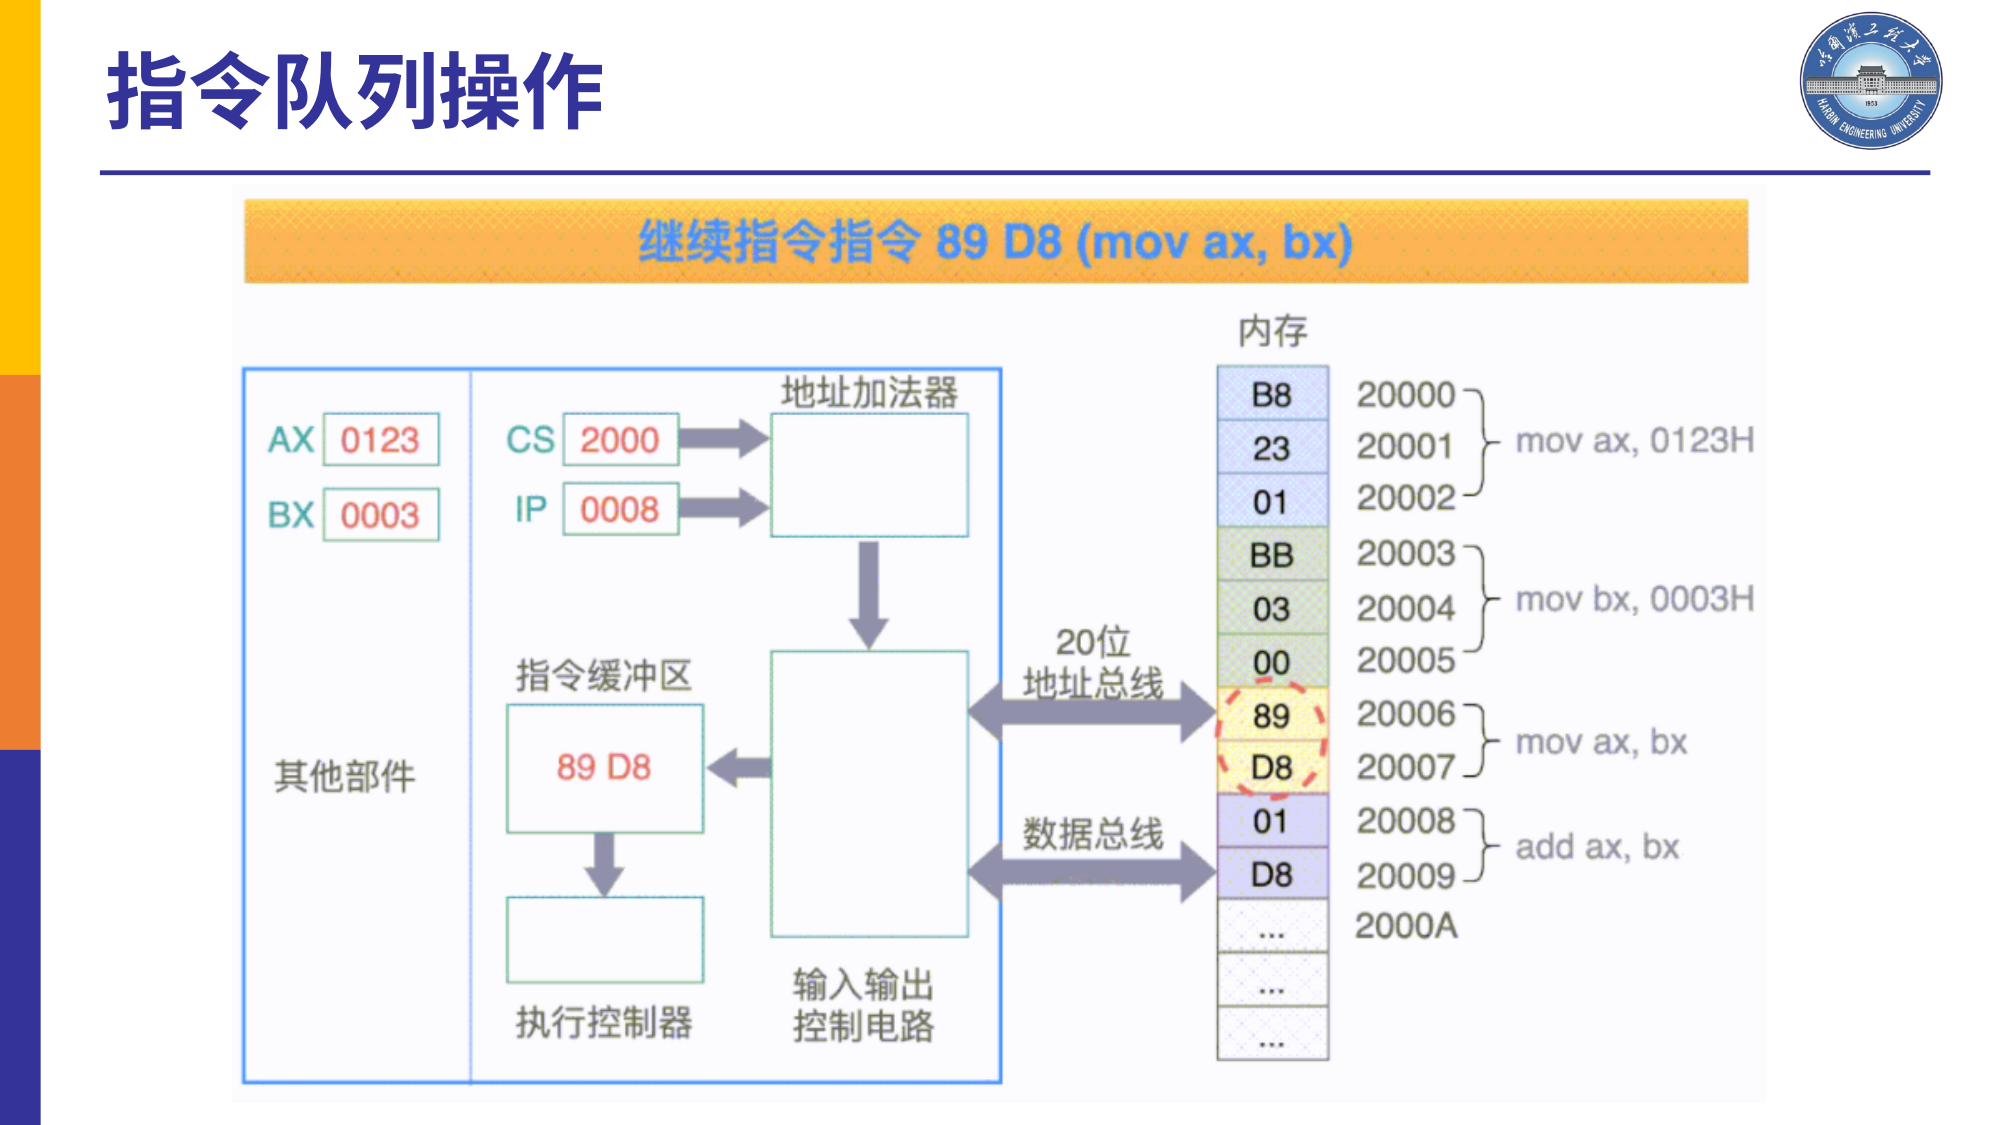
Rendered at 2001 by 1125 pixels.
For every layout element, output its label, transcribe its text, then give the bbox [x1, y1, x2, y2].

picture [232, 184, 1767, 1103]
text_box 指令队列操作 [90, 30, 1578, 161]
picture [1538, 9, 1979, 165]
